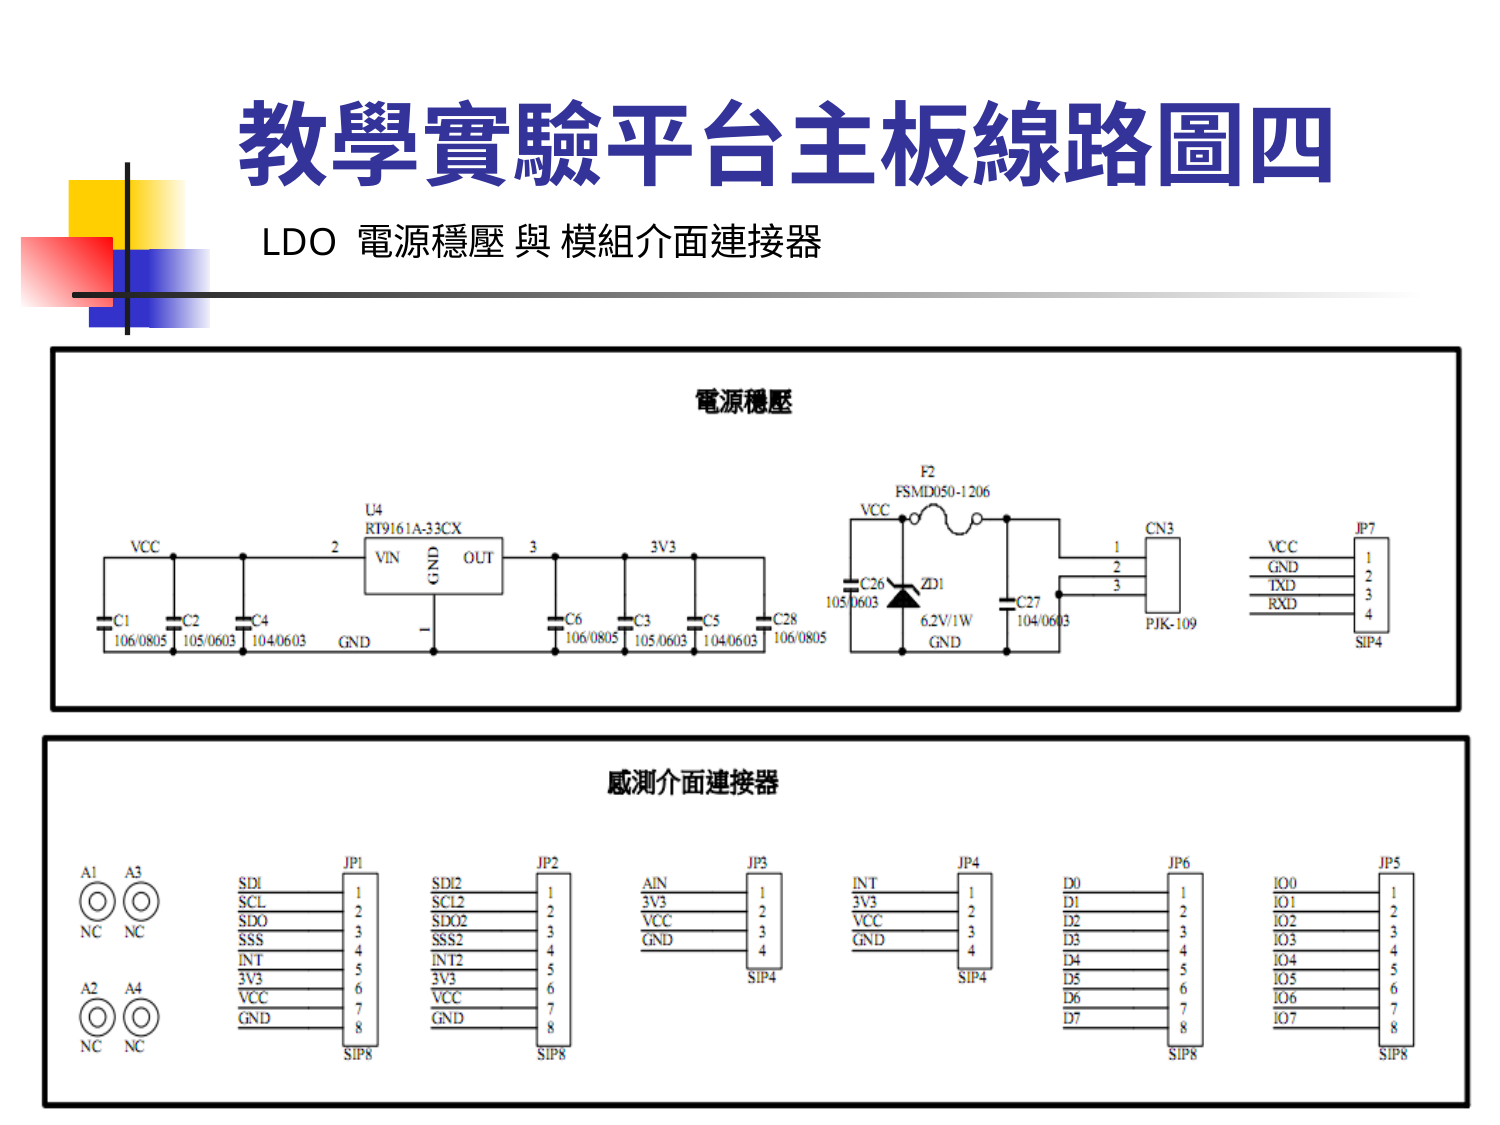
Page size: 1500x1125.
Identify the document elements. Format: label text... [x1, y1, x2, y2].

text_box LDO 電源穩壓 與 模組介面連接器 [246, 210, 1442, 271]
picture [46, 339, 1466, 717]
title 教學實驗平台主板線路圖四 [222, 66, 1430, 205]
picture [34, 726, 1477, 1118]
